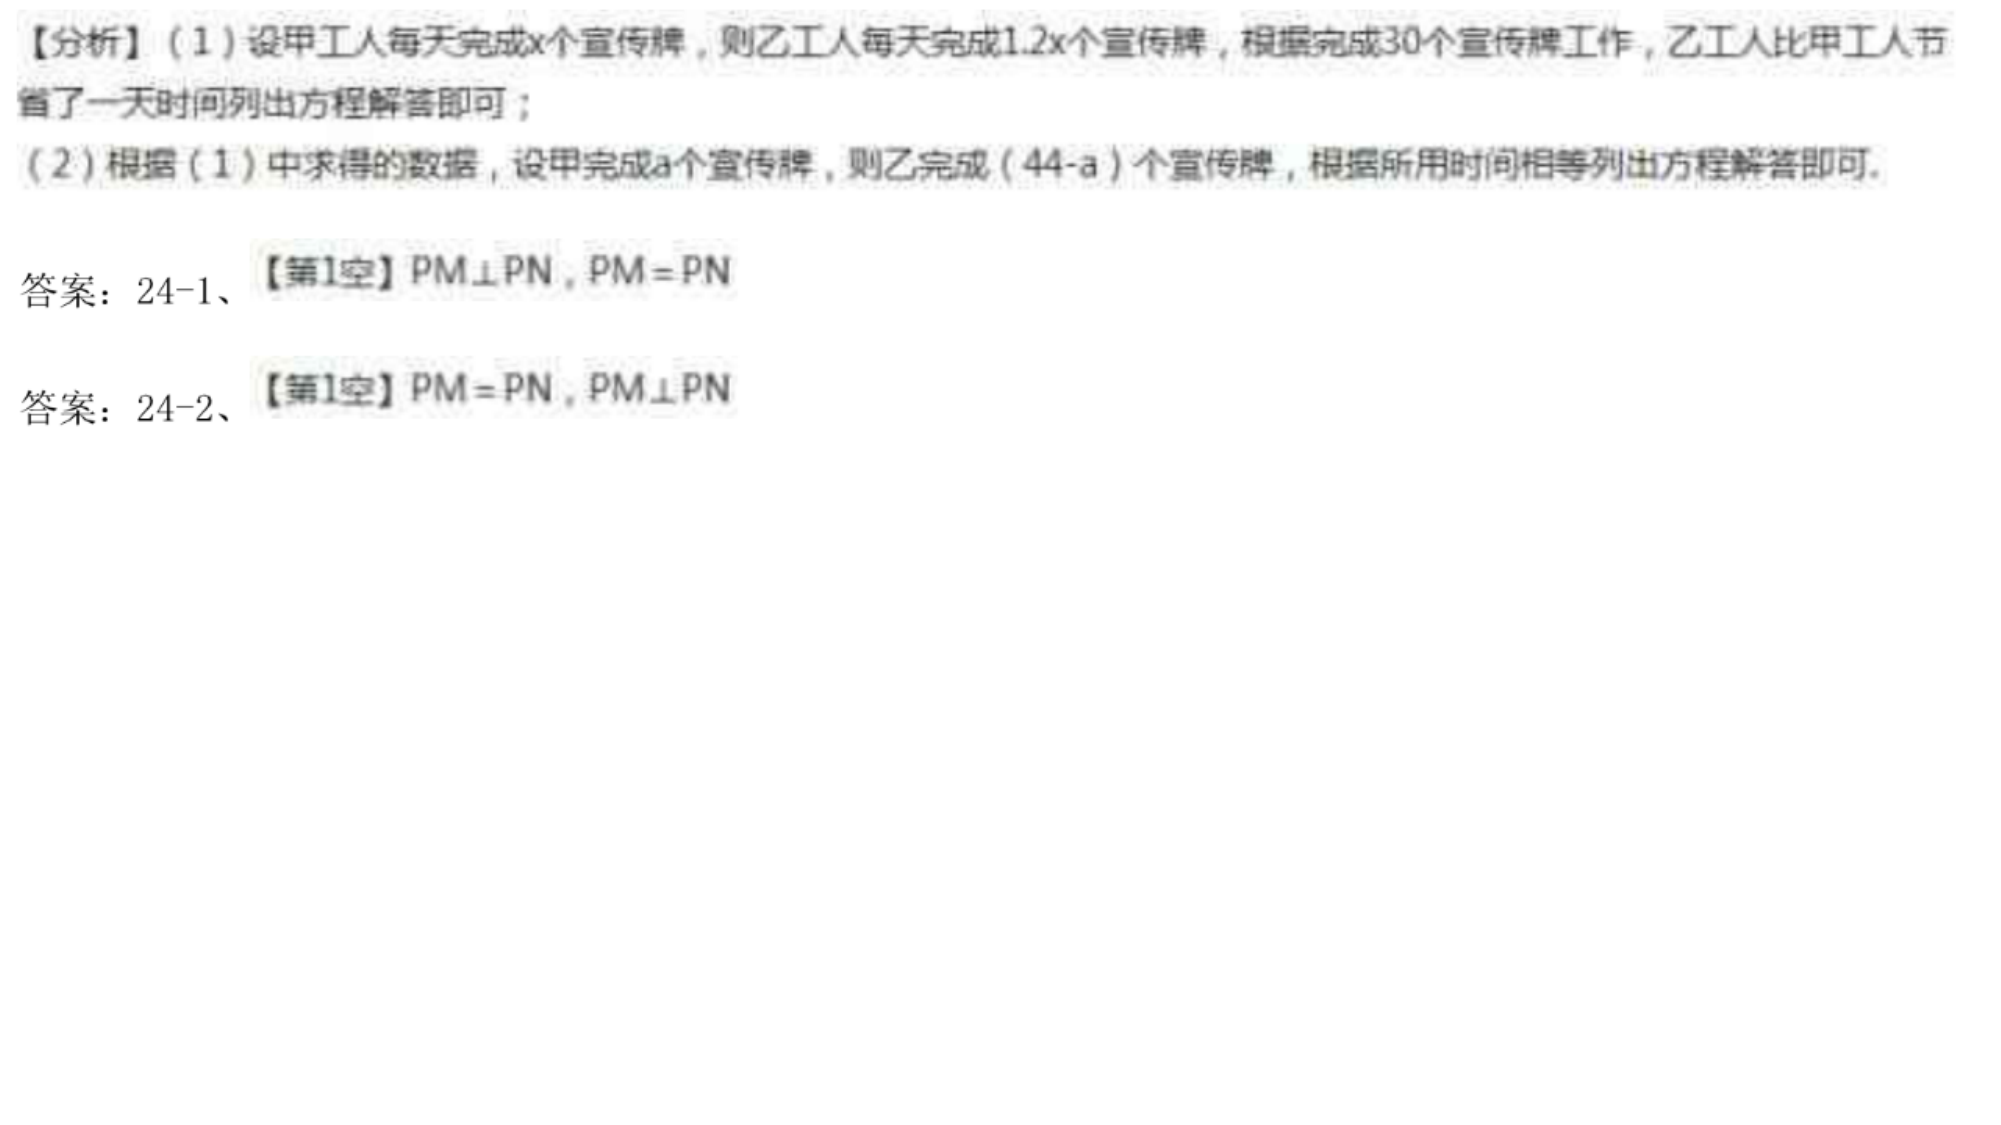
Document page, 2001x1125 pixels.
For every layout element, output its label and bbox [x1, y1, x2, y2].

picture [0, 0, 1979, 433]
